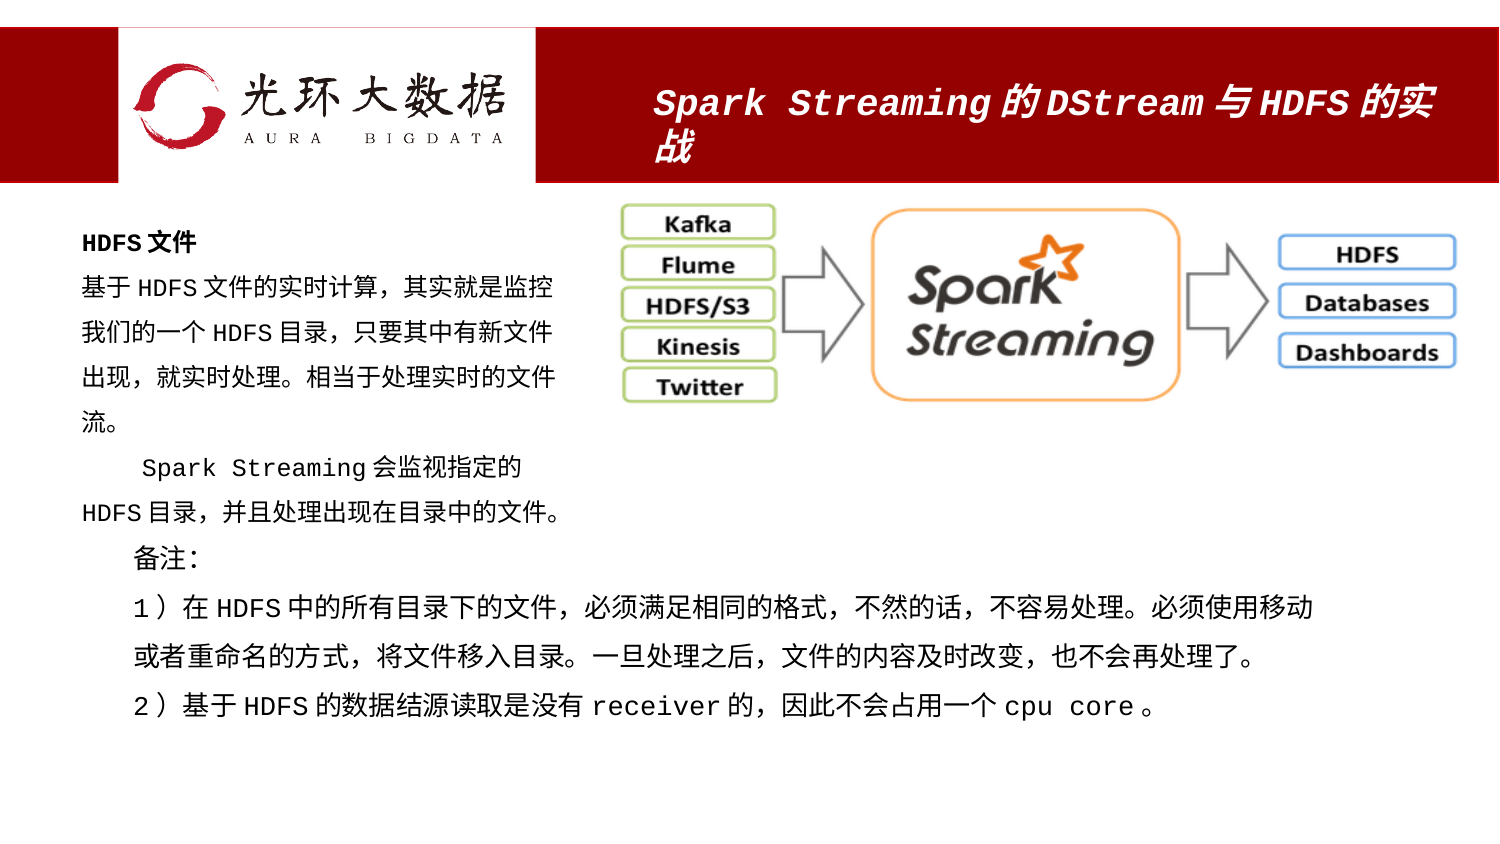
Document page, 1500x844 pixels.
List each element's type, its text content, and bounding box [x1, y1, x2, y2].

picture [584, 185, 1486, 429]
text_box HDFS文件 基于HDFS文件的实时计算，其实就是监控我们的一个HDFS目录，只要其中有新文件出现，就实时处理。相当于处理实时的文件流。 Spark Streaming会监视指定的HDFS目录，并且处理出现在目录中的文件。 [67, 204, 587, 534]
text_box 备注： 1）在HDFS中的所有目录下的文件，必须满足相同的格式，不然的话，不容易处理。必须使用移动或者重命名的方式，将文件移入目录。一旦处理之后，文件的内容及时改变，也不会再处理了。 2）基于HDFS的数据结源读取是没有receiver的，因此不会占用一个cpu core。 [118, 518, 1343, 728]
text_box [0, 27, 1499, 186]
